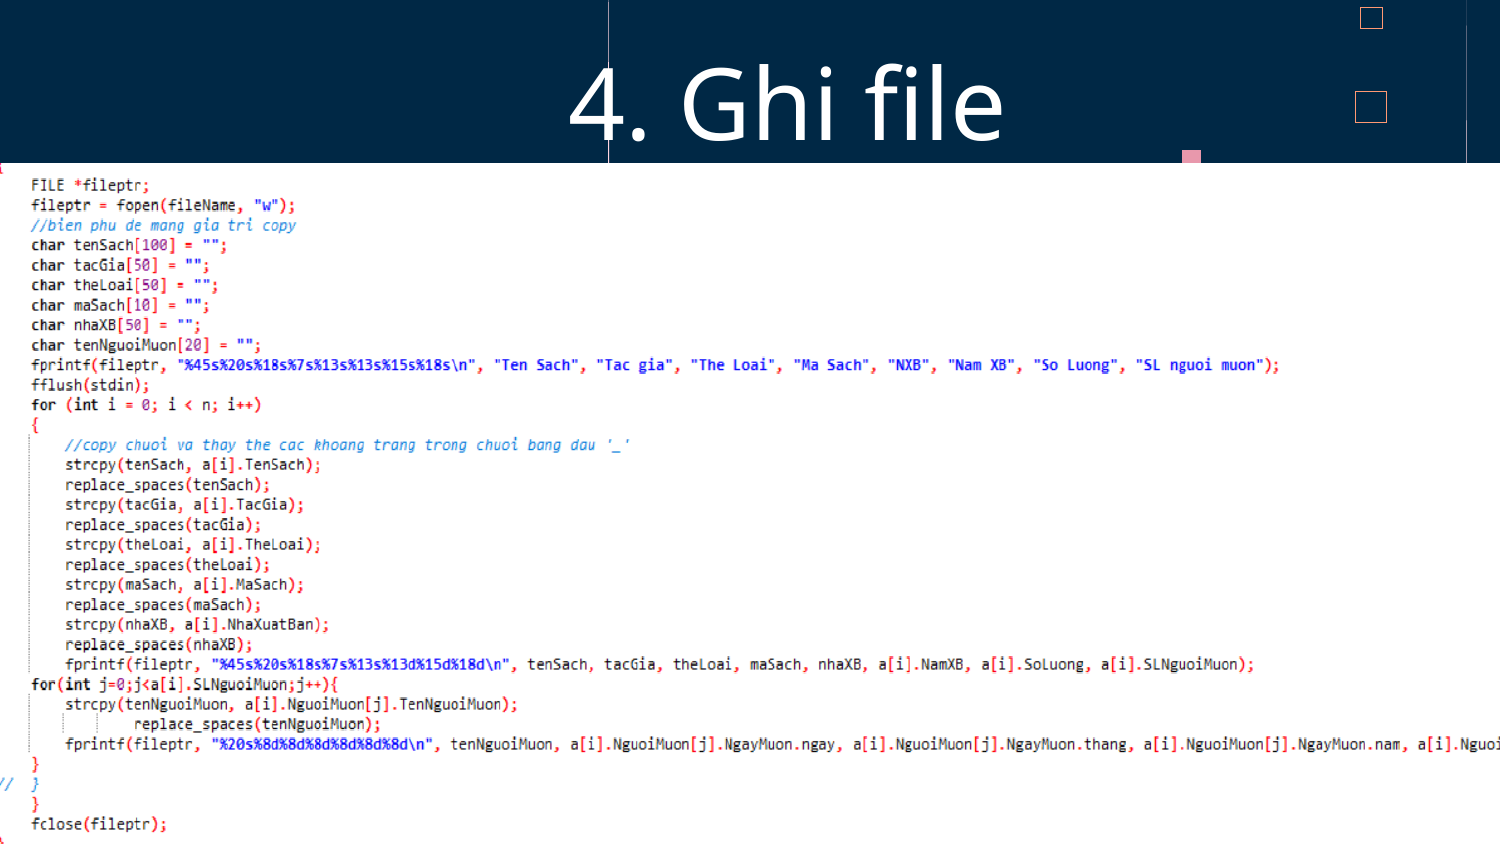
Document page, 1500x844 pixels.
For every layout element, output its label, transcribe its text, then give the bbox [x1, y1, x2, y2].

picture [0, 162, 1500, 844]
title 4. Ghi file [54, 37, 1447, 161]
